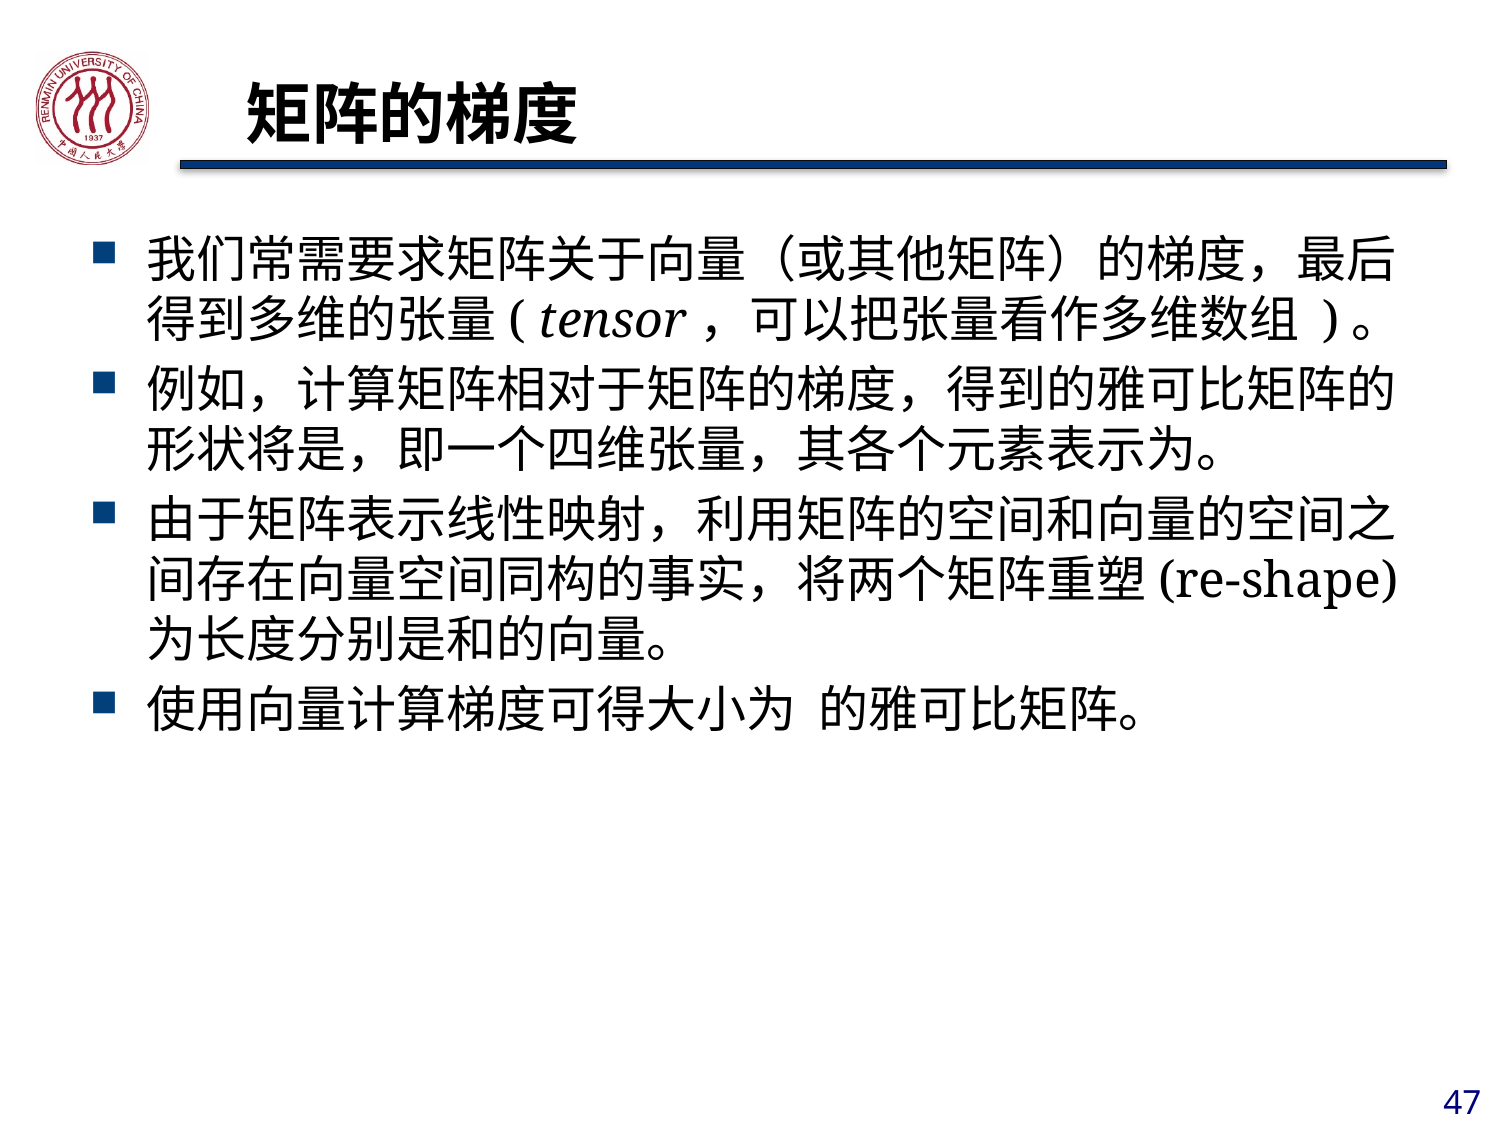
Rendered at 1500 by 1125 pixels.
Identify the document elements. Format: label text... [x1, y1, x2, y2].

title 矩阵的梯度 [198, 18, 1407, 205]
picture [35, 51, 149, 165]
